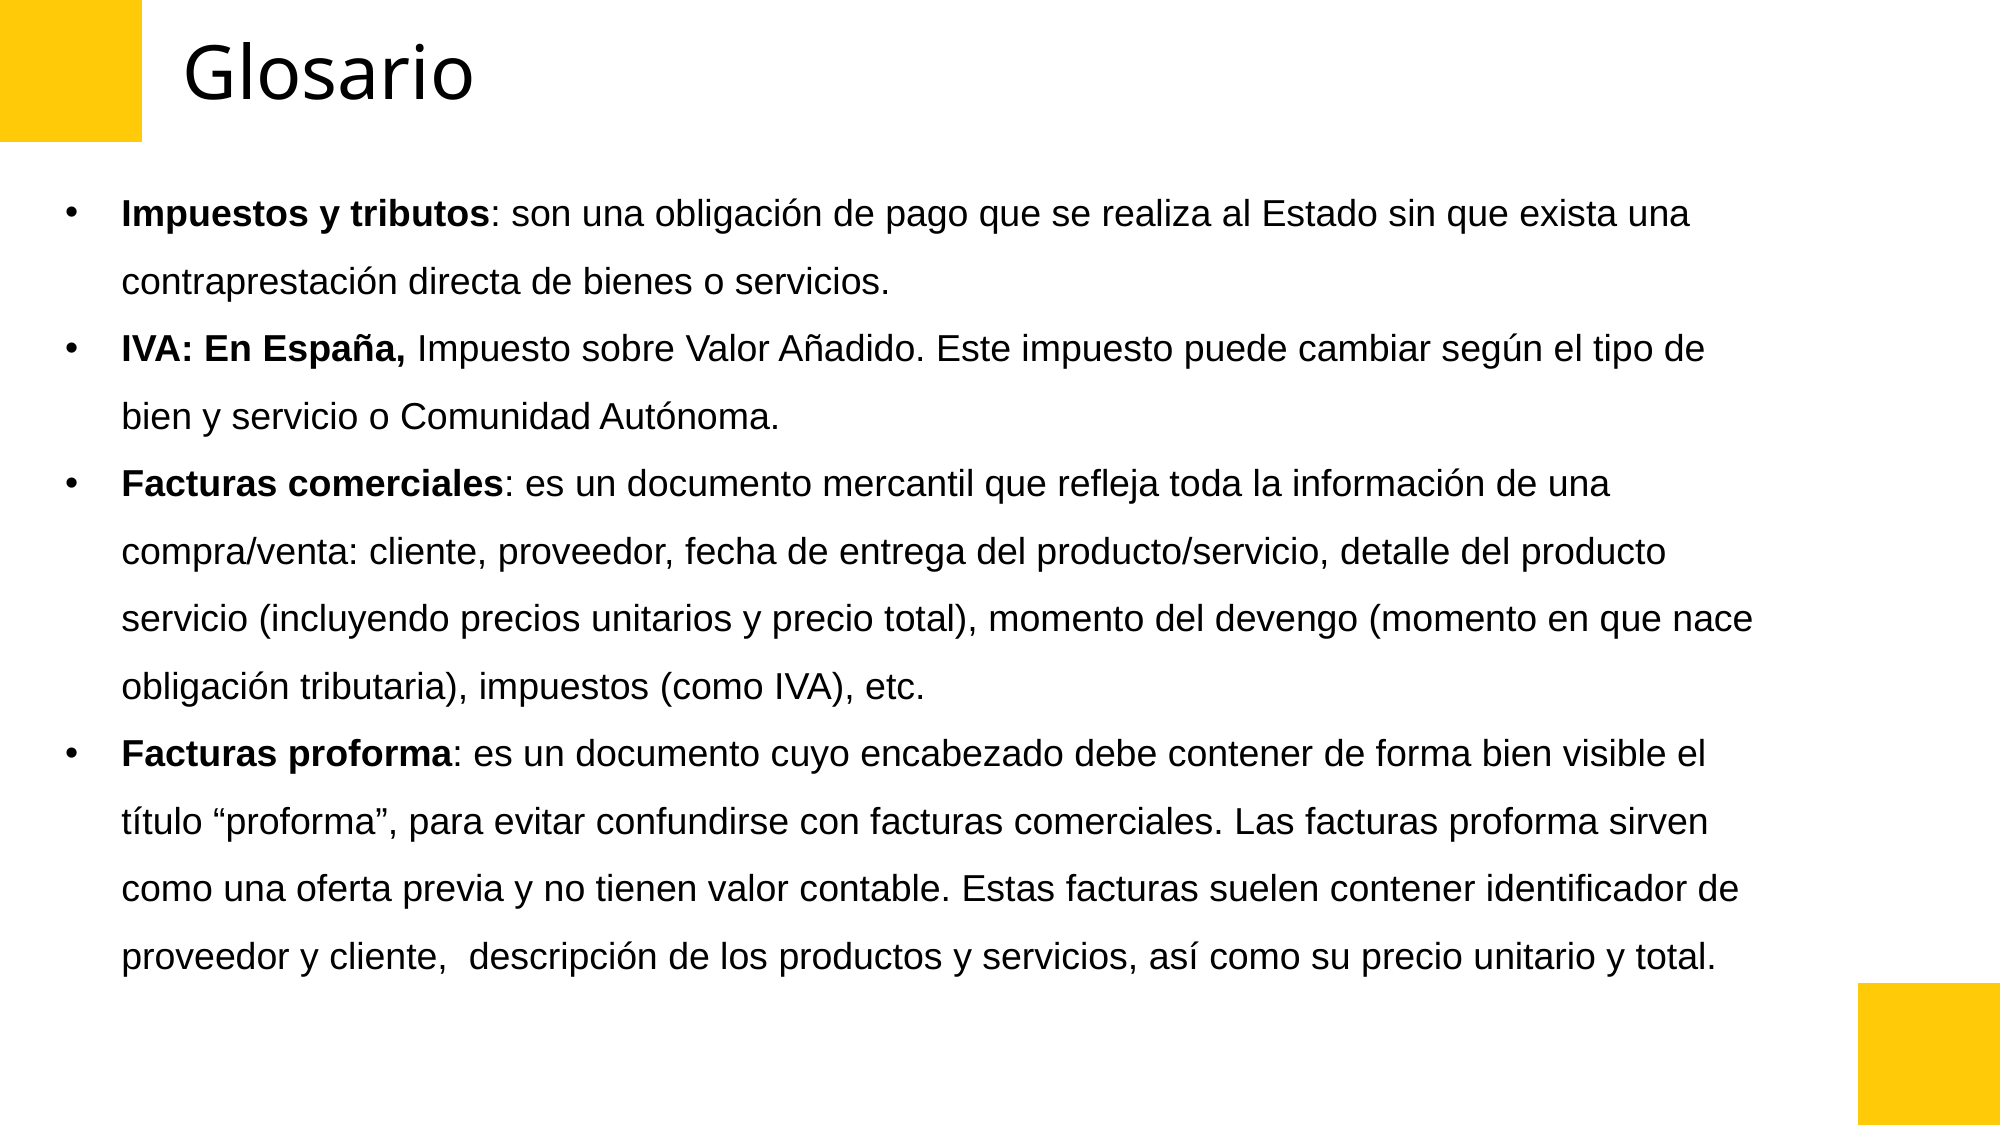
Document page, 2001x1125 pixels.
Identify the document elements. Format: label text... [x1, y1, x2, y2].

list Impuestos y tributos: son una obligación de pago que se realiza al Estado sin que exista una contraprestación directa de bienes o servicios. IVA: En España, Impuesto sobre Valor Añadido. Este impuesto puede cambiar según el tipo de bien y servicio o Comunidad Autónoma. Facturas comerciales: es un documento mercantil que refleja toda la información de una compra/venta: cliente, proveedor, fecha de entrega del producto/servicio, detalle del producto servicio (incluyendo precios unitarios y precio total), momento del devengo (momento en que nace obligación tributaria), impuestos (como IVA), etc. Facturas proforma: es un documento cuyo encabezado debe contener de forma bien visible el título “proforma”, para evitar confundirse con facturas comerciales. Las facturas proforma sirven como una oferta previa y no tienen valor contable. Estas facturas suelen contener identificador de proveedor y cliente, descripción de los productos y servicios, así como su precio unitario y total. [65, 166, 1757, 373]
title Glosario [135, 0, 543, 140]
